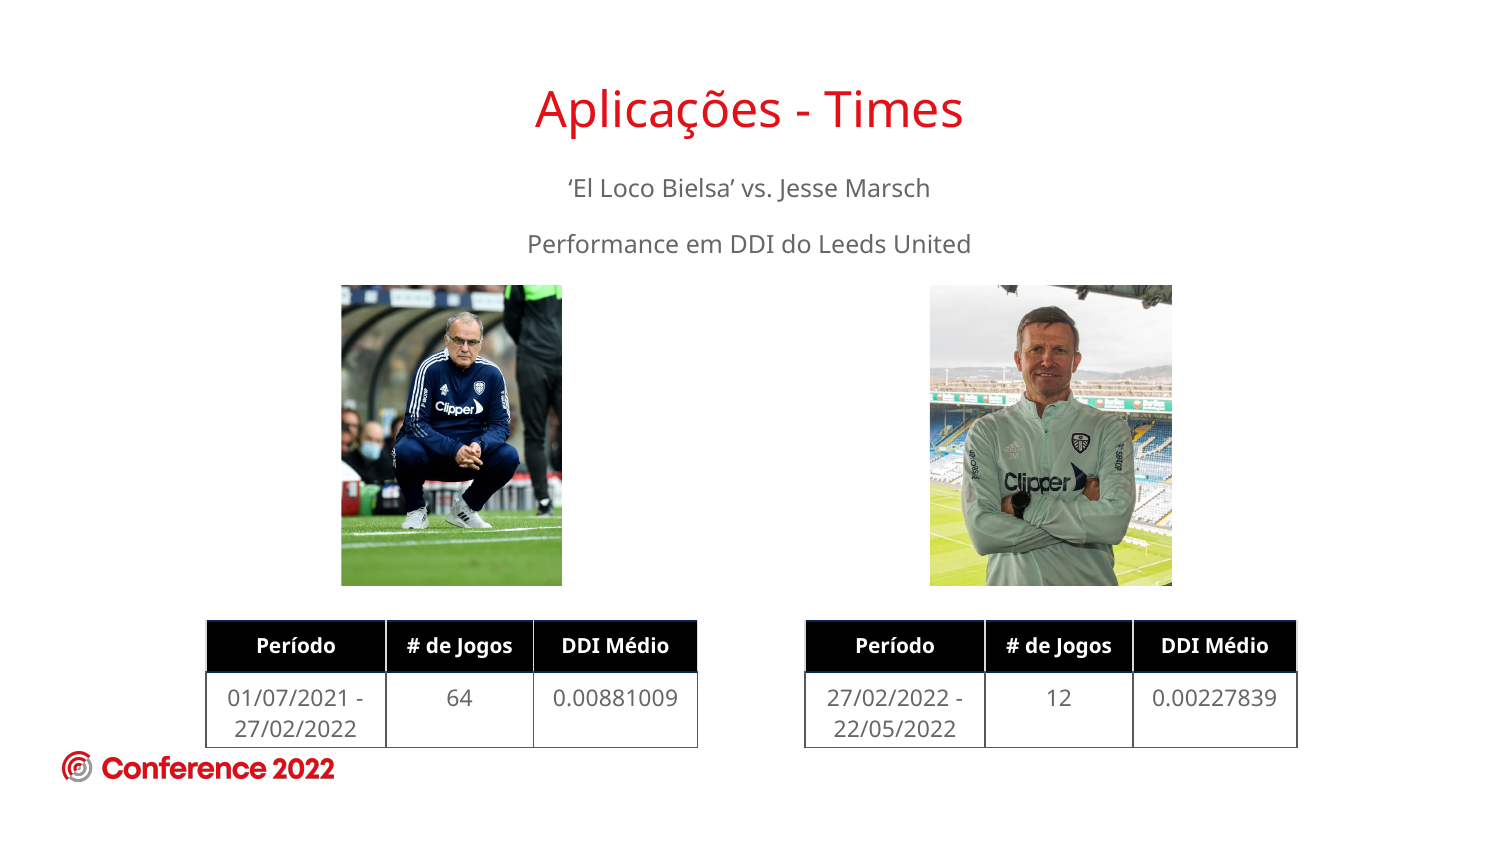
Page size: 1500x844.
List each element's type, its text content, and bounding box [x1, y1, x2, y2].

table_header DDI Médio [534, 622, 697, 671]
table_cell 0.00227839 [1134, 673, 1296, 747]
table_header DDI Médio [1134, 622, 1296, 671]
table_cell 01/07/2021 - 27/02/2022 [207, 673, 385, 747]
table_cell 27/02/2022 - 22/05/2022 [806, 673, 984, 747]
picture [929, 285, 1173, 586]
table_cell 64 [387, 673, 533, 747]
text_box ‘El Loco Bielsa’ vs. Jesse Marsch Performance em DDI do Leeds United [144, 153, 1356, 274]
text_box Aplicações - Times [144, 62, 1356, 153]
table_header Período [207, 622, 385, 671]
table_cell 12 [986, 673, 1132, 747]
picture [62, 751, 334, 782]
table_header # de Jogos [986, 622, 1132, 671]
picture [340, 285, 563, 586]
table_header Período [806, 622, 984, 671]
table_cell 0.00881009 [534, 673, 697, 747]
table_header # de Jogos [387, 622, 533, 671]
